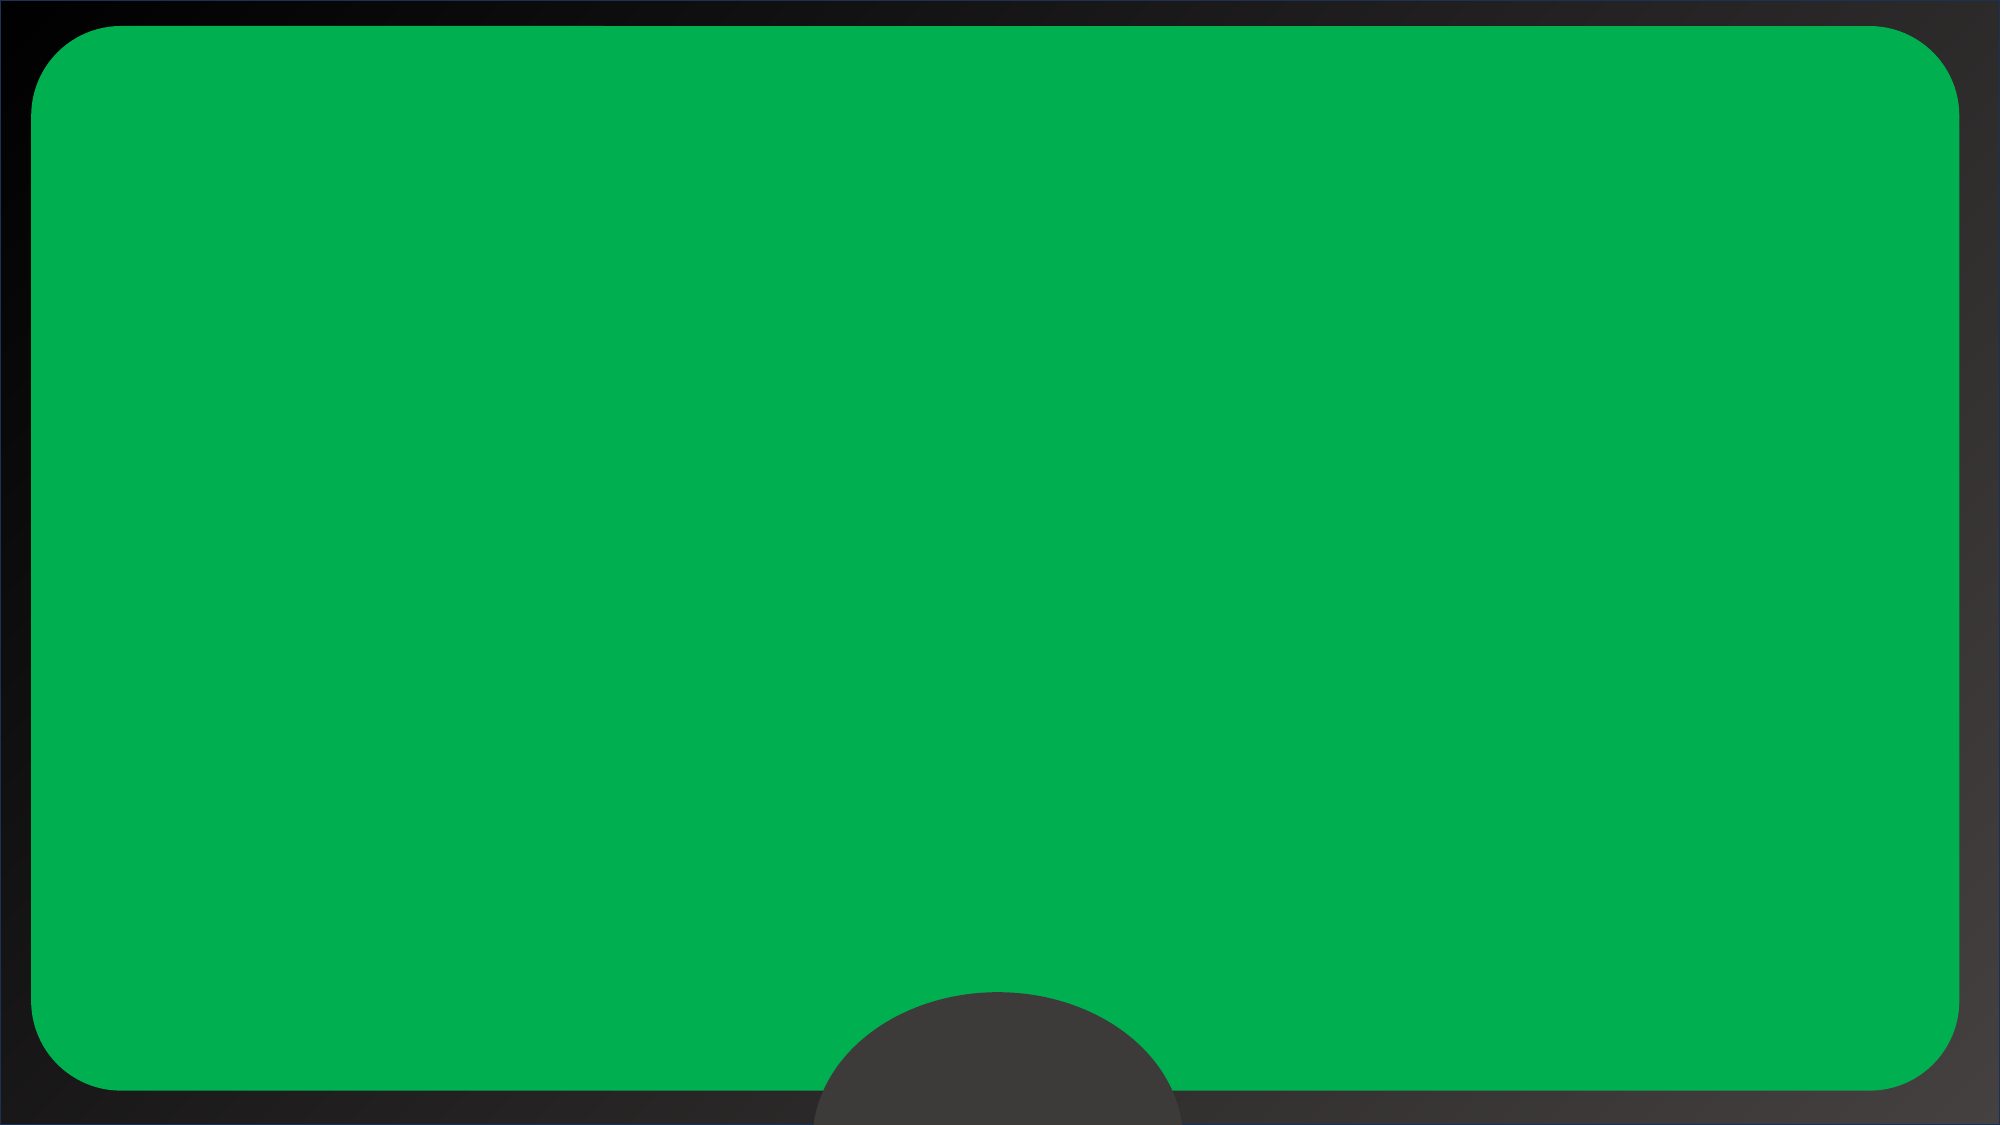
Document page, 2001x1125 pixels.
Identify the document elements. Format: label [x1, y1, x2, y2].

text_box [30, 24, 1961, 1092]
text_box [0, 0, 2000, 1125]
text_box [812, 991, 1184, 1125]
